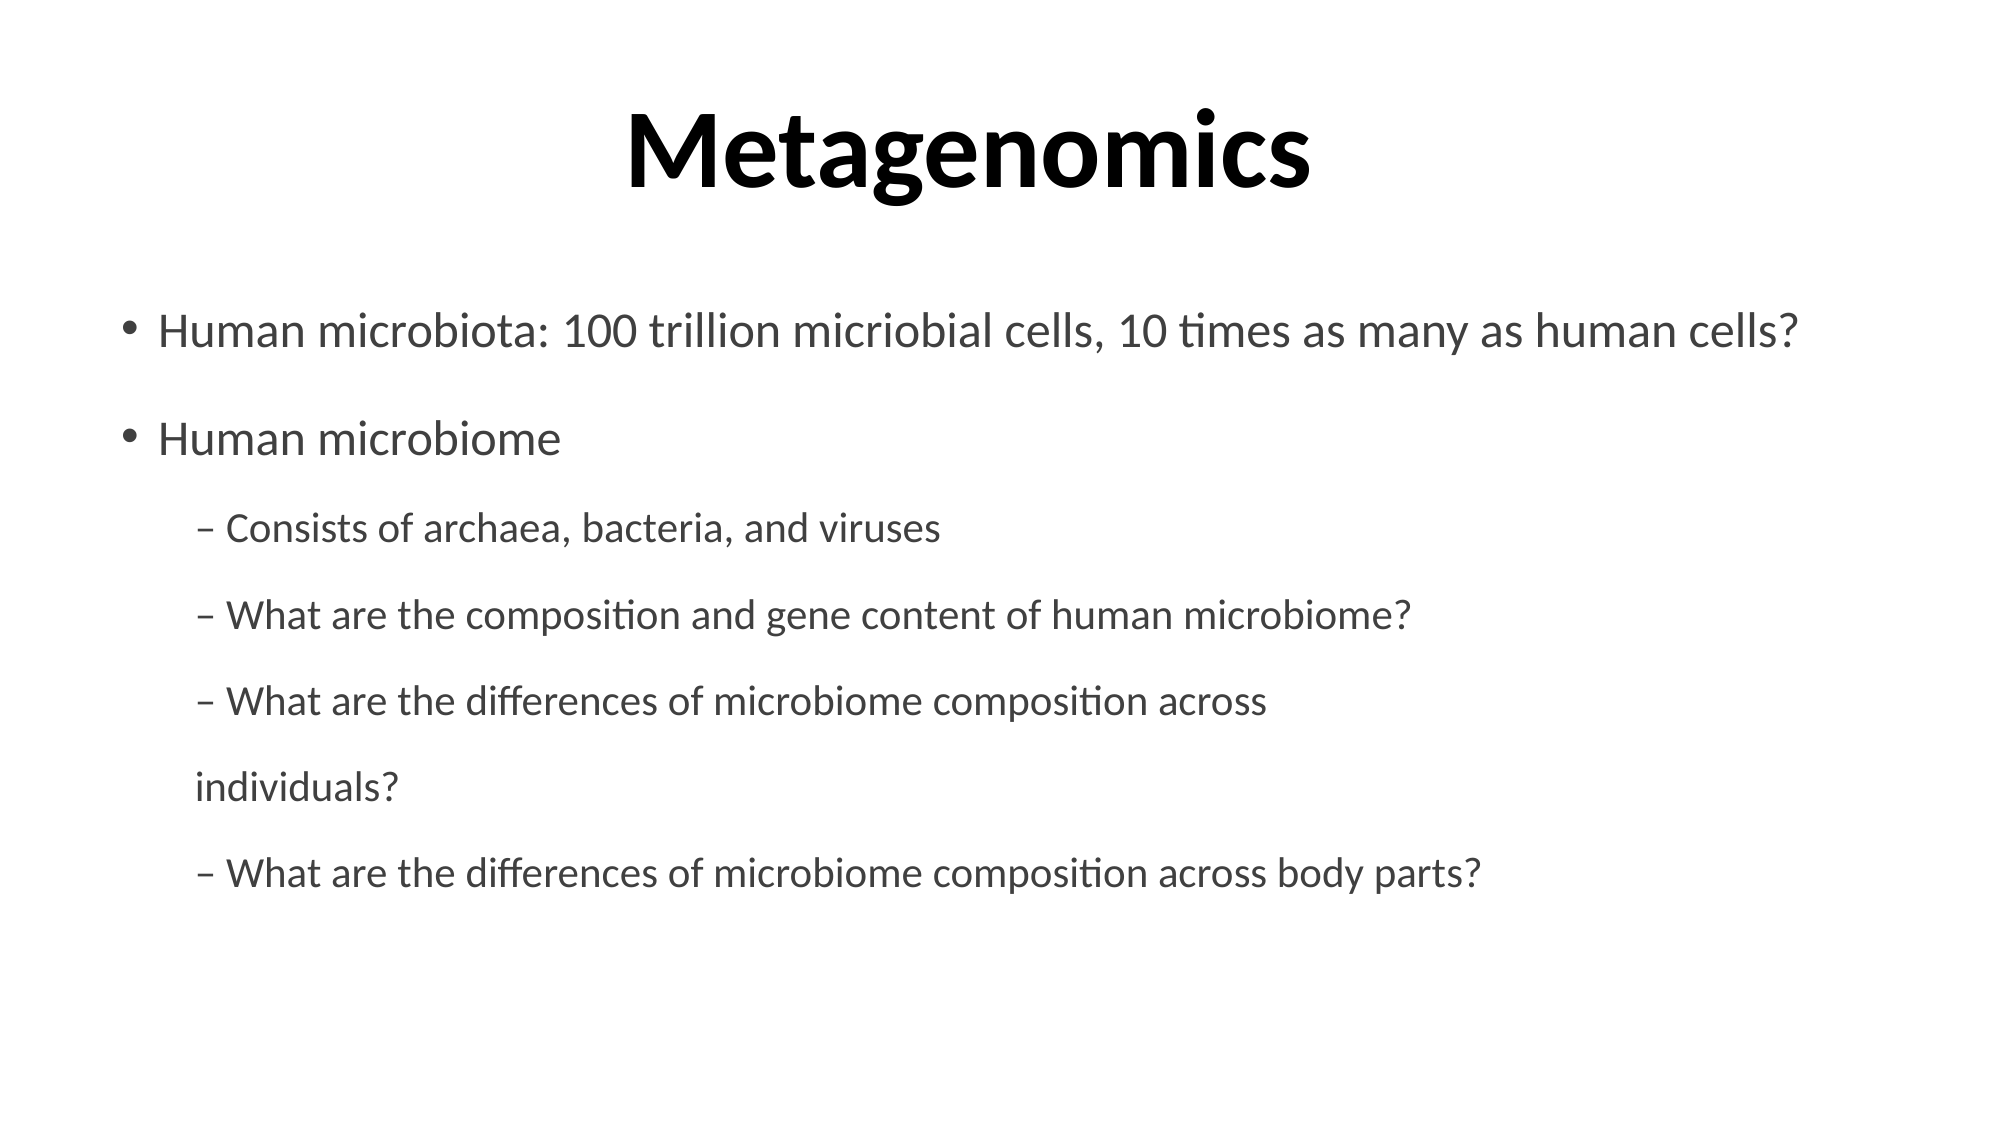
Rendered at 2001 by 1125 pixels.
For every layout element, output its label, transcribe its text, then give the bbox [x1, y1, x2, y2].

list Human microbiota: 100 trillion micriobial cells, 10 times as many as human cells? Human microbiome – Consists of archaea, bacteria, and viruses – What are the composition and gene content of human microbiome? – What are the differences of microbiome composition across individuals? – What are the differences of microbiome composition across body parts? [106, 259, 1832, 974]
title Metagenomics [106, 42, 1832, 259]
